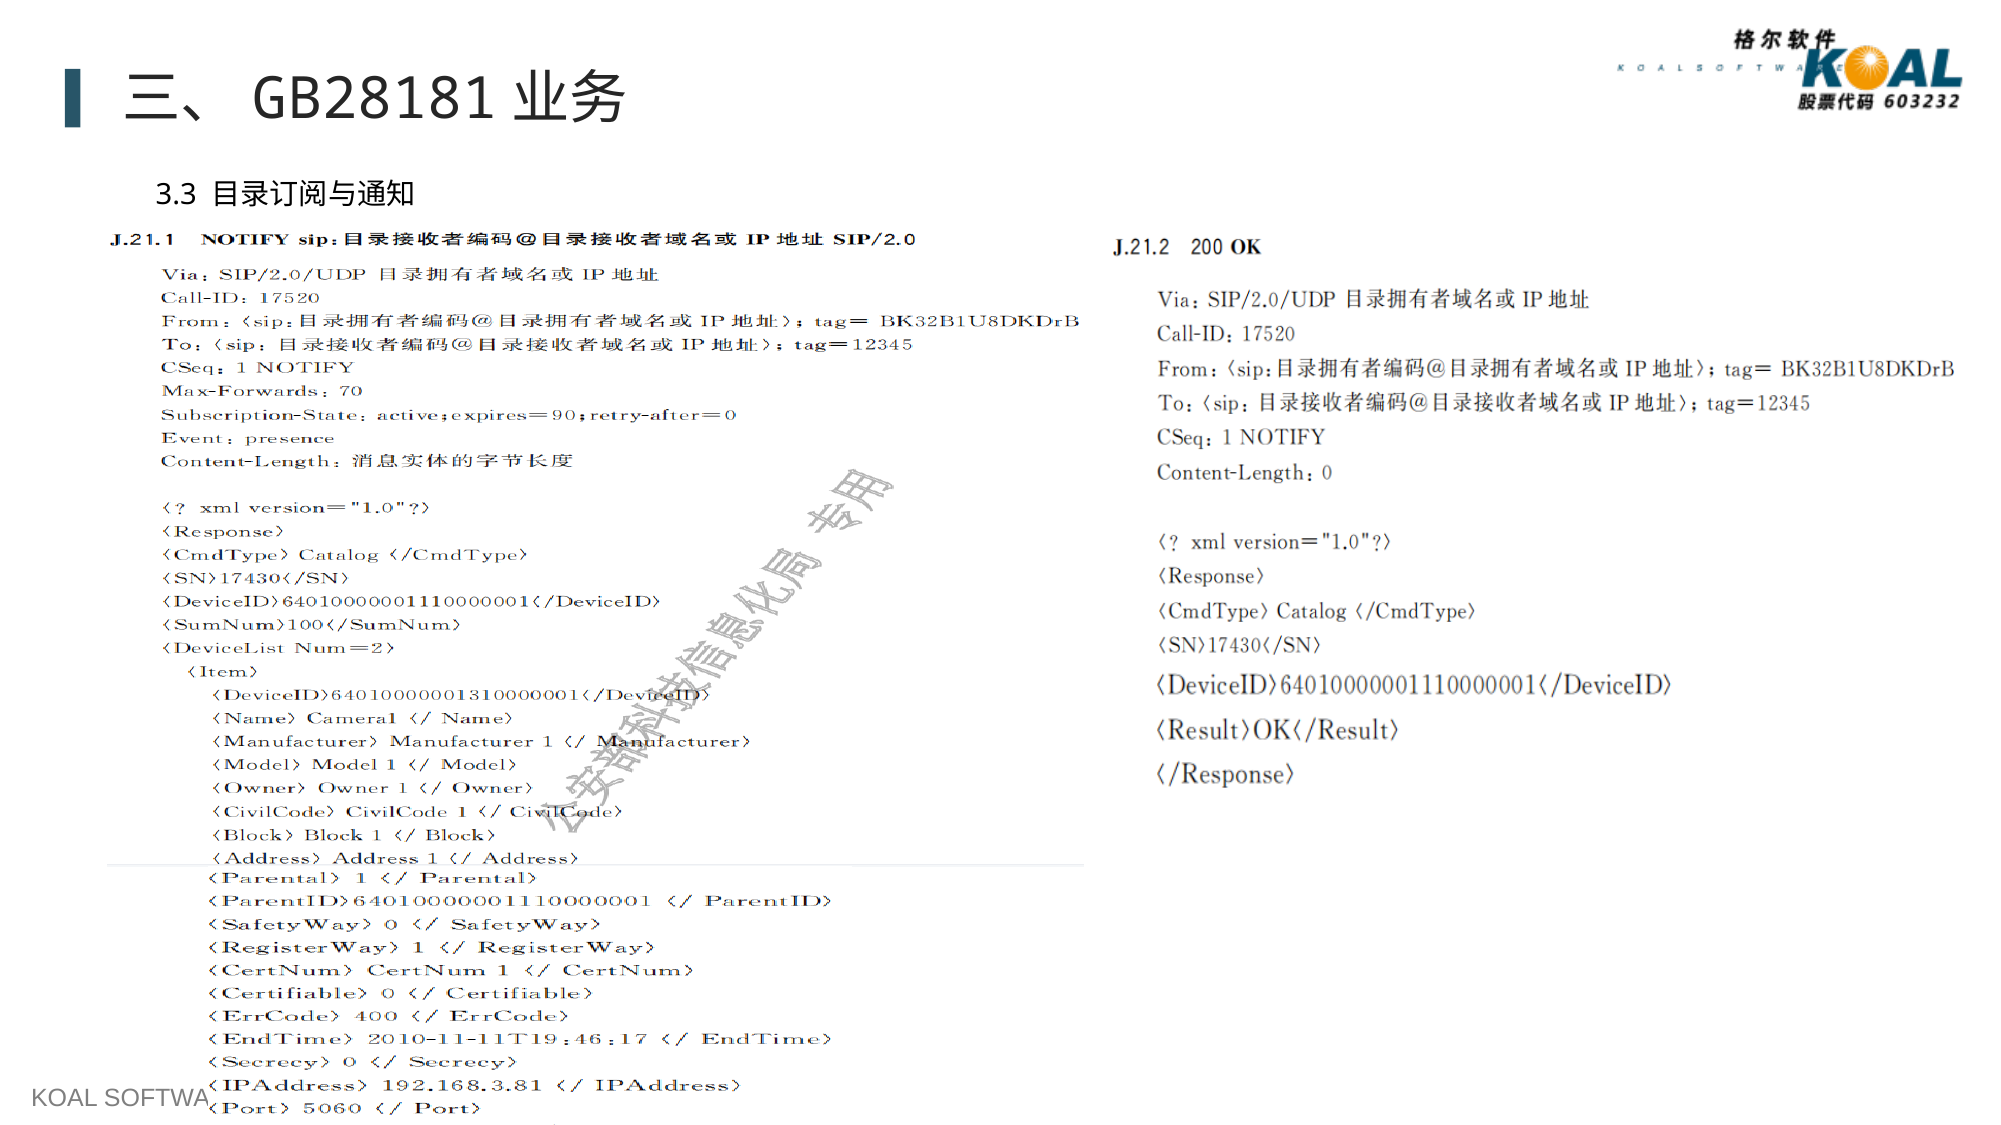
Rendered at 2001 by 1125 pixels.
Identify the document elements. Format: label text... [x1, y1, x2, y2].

picture [107, 228, 1084, 1125]
list 三、GB28181业务 [107, 60, 798, 138]
text_box 3.3 目录订阅与通知 [93, 167, 602, 229]
picture [1594, 0, 2000, 134]
picture [1112, 228, 1955, 795]
